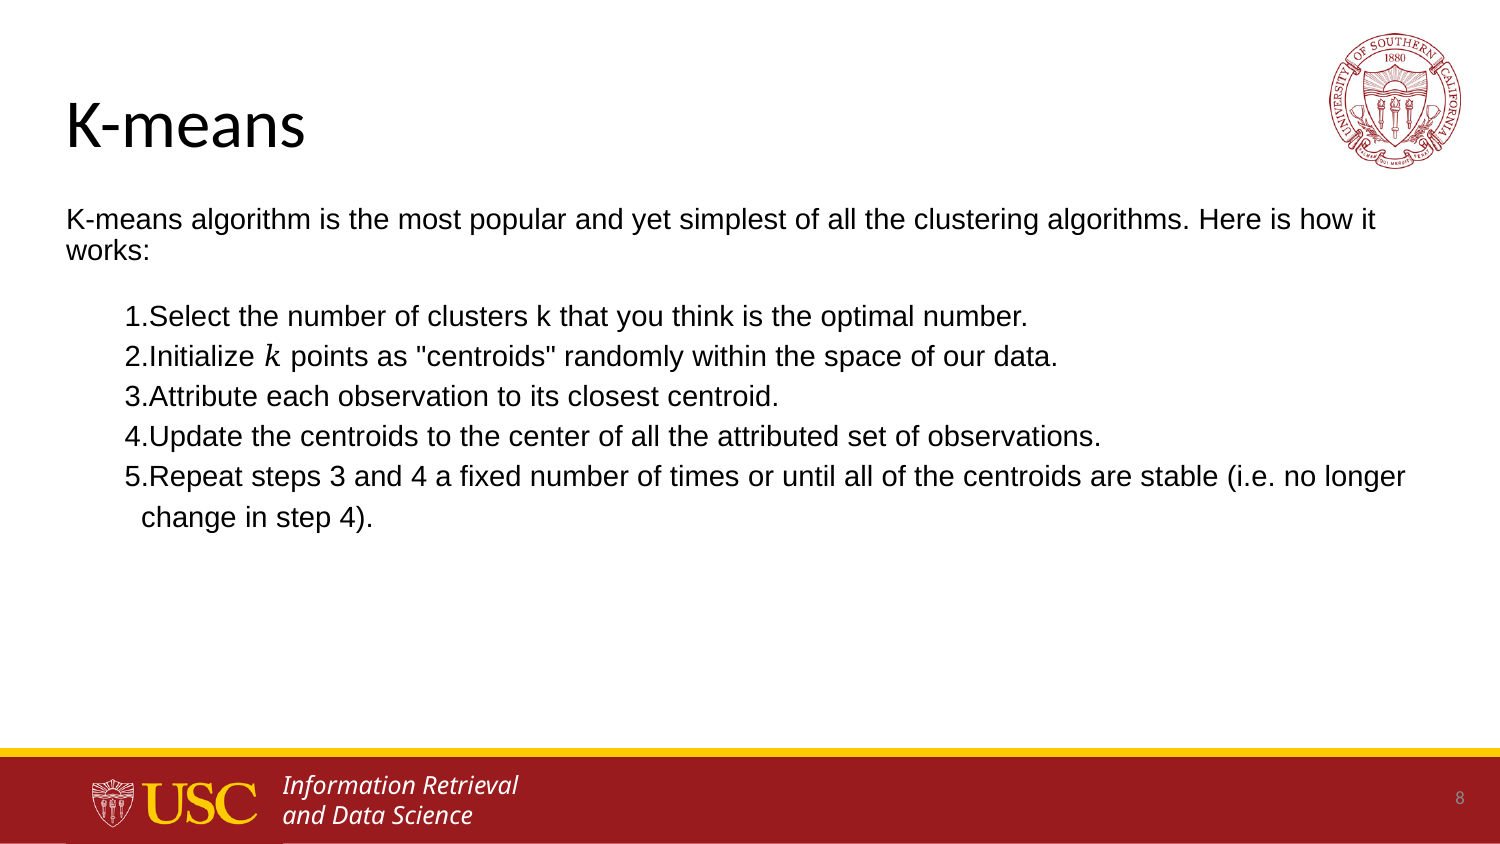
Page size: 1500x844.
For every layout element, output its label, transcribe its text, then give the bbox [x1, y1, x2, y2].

picture [1329, 33, 1461, 169]
title K-means [51, 72, 1449, 167]
slide_number ‹#› [1389, 764, 1480, 830]
list K-means algorithm is the most popular and yet simplest of all the clustering algorithms. Here is how it works: Select the number of clusters k that you think is the optimal number. Initialize 𝑘 points as "centroids" randomly within the space of our data. Attribute each observation to its closest centroid. Update the centroids to the center of all the attributed set of observations. Repeat steps 3 and 4 a fixed number of times or until all of the centroids are stable (i.e. no longer change in step 4). [51, 189, 1449, 750]
picture [66, 762, 283, 844]
